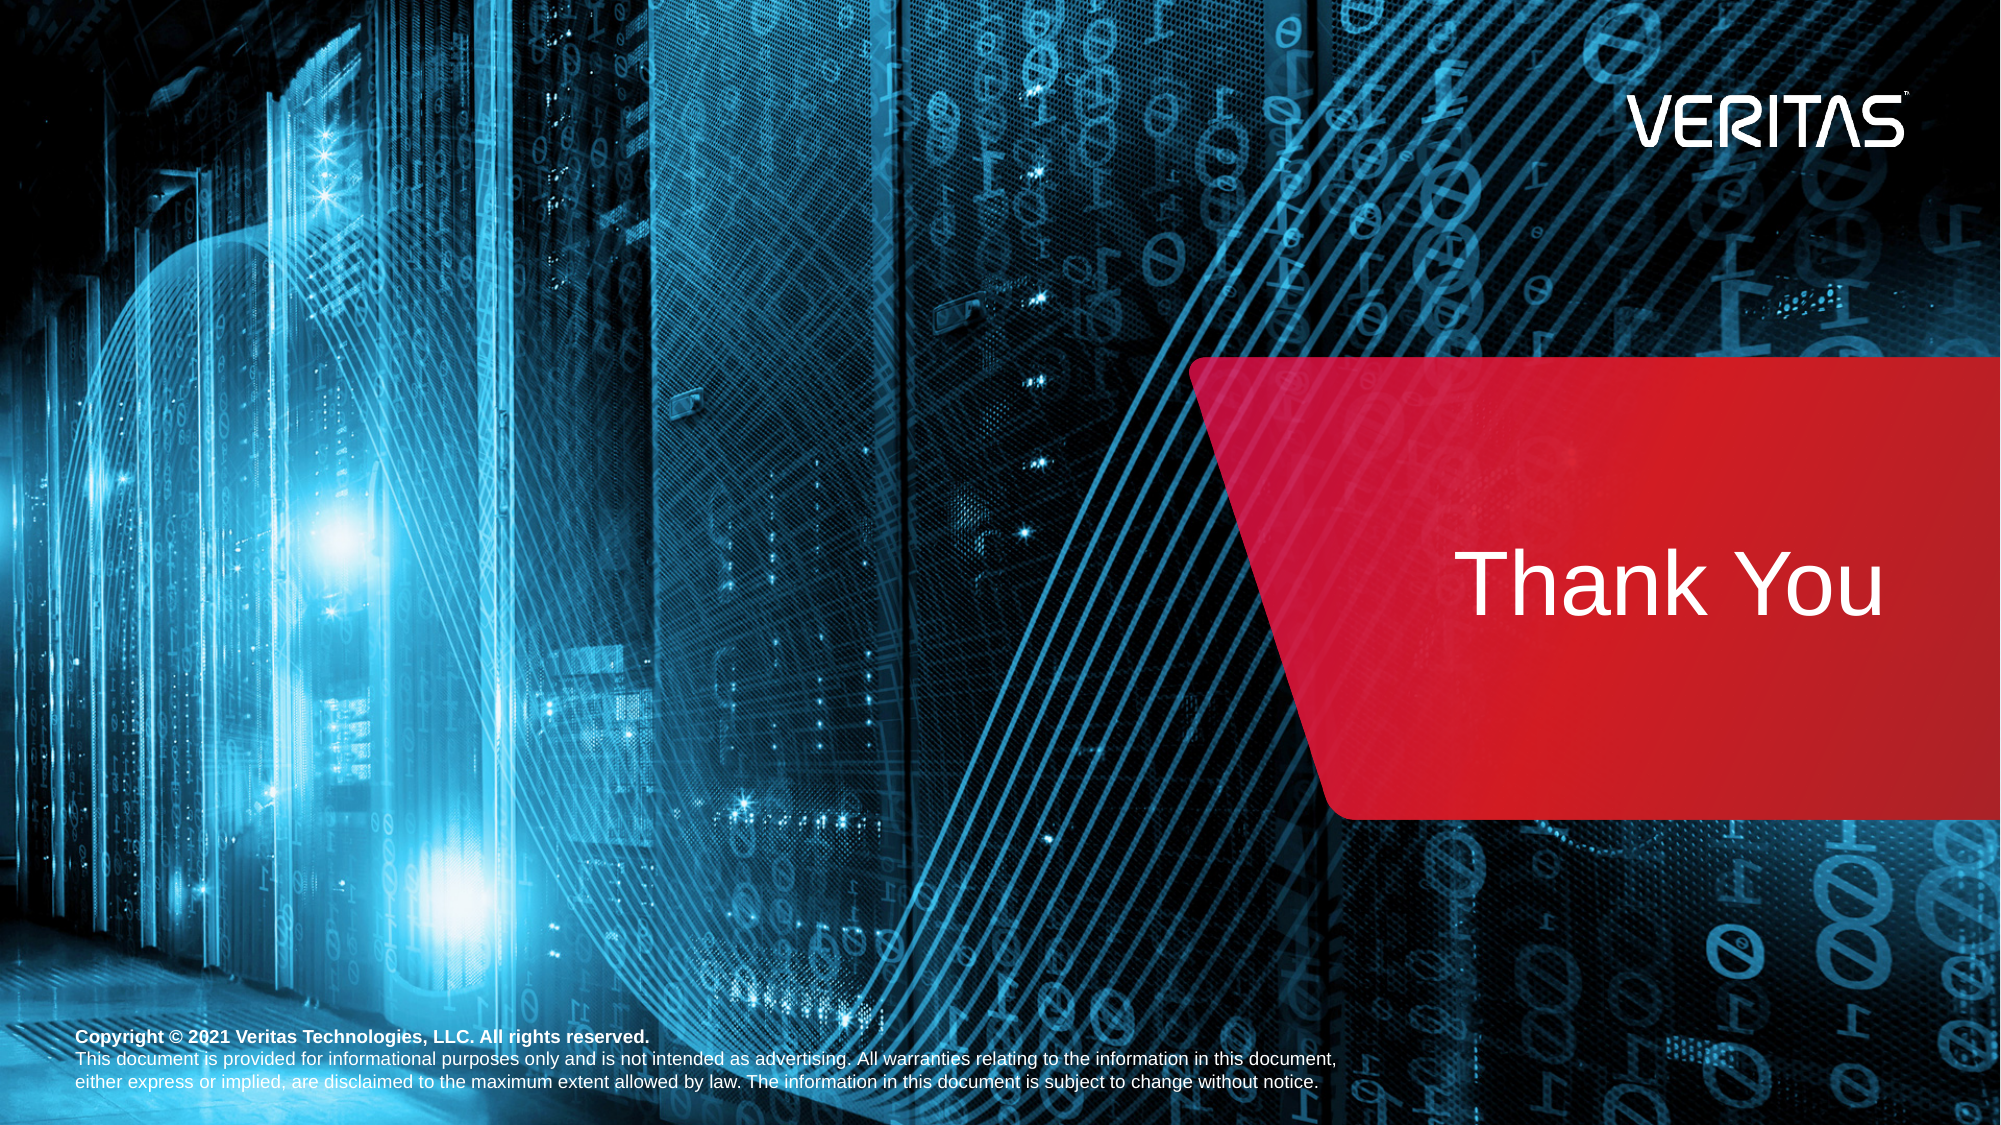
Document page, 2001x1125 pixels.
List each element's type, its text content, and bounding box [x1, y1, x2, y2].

picture [0, 0, 2001, 1125]
text_box Thank You [1439, 516, 1903, 642]
